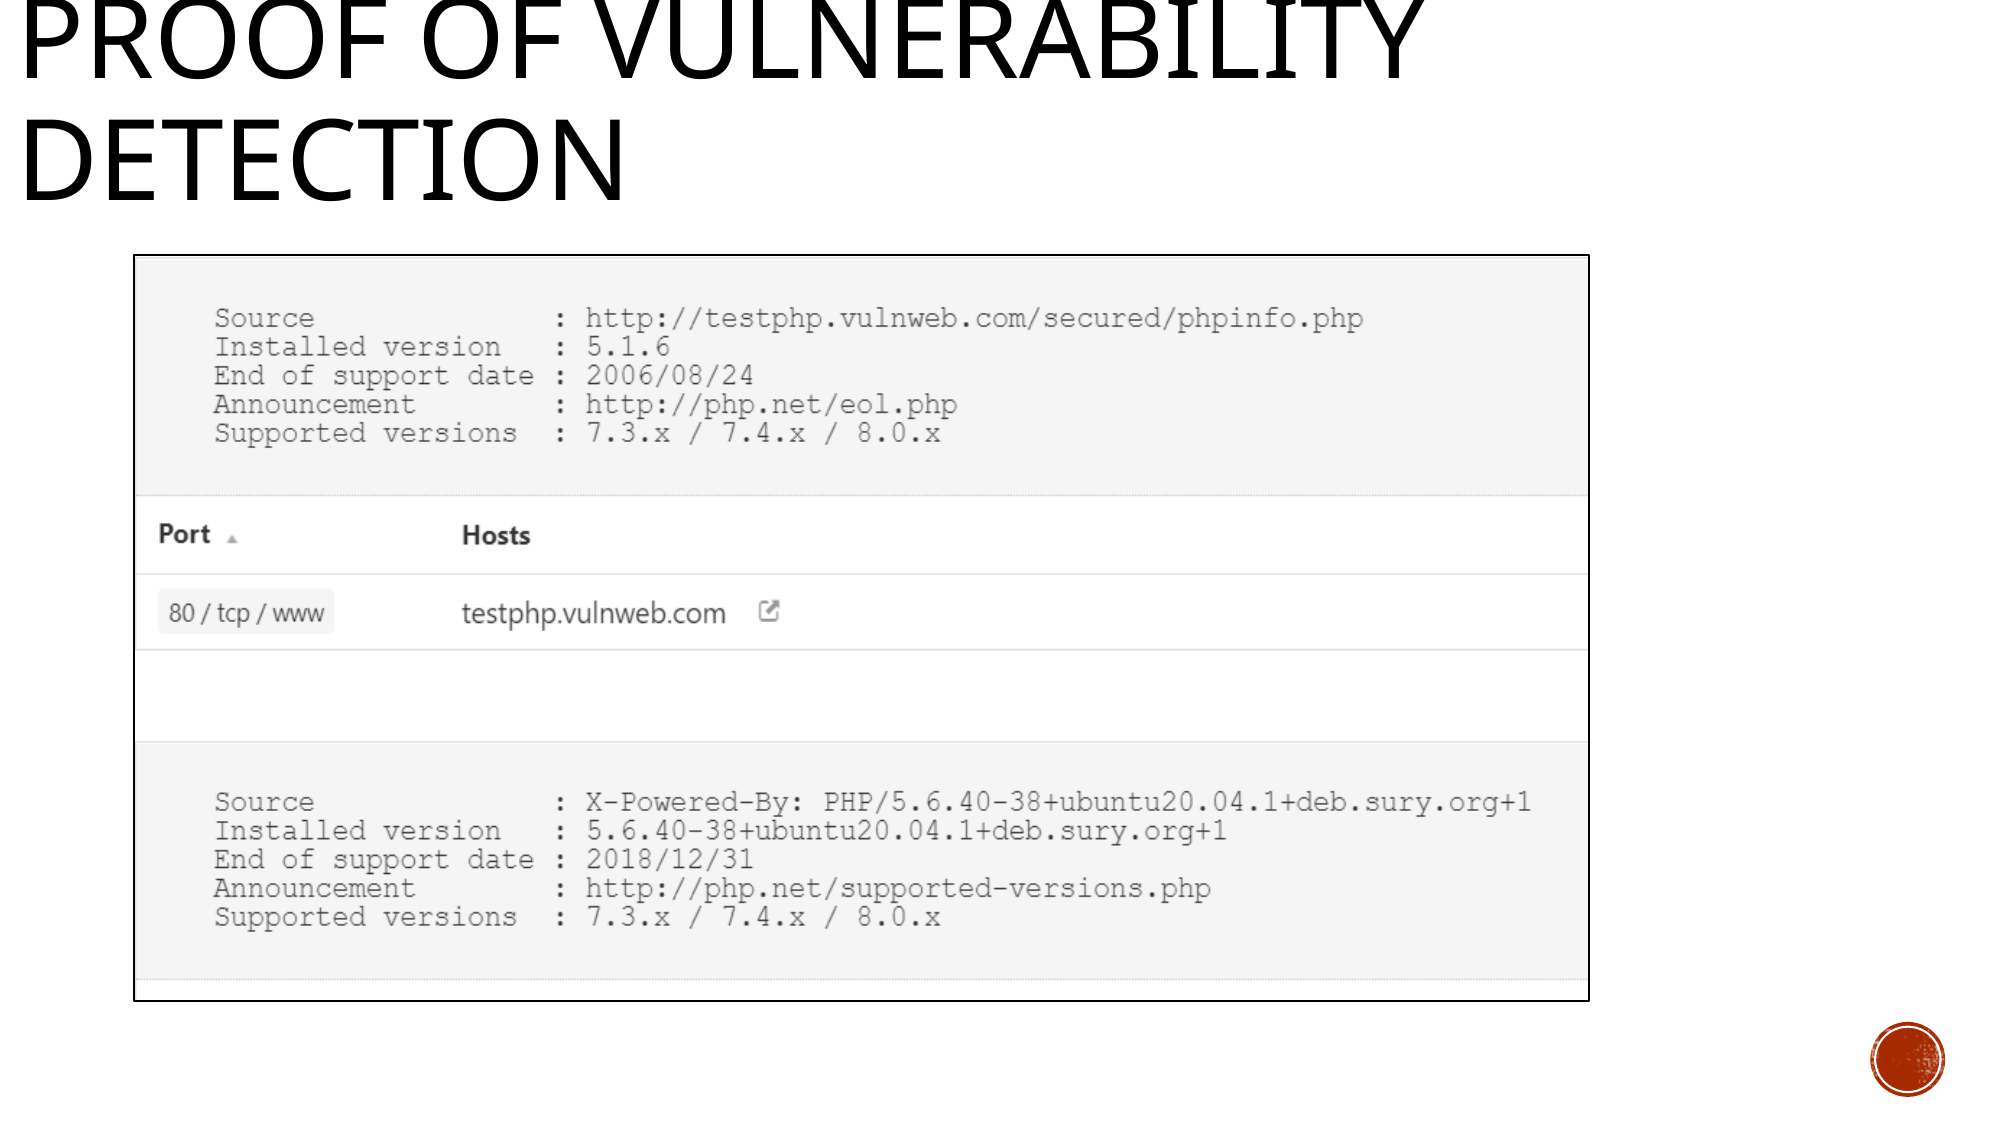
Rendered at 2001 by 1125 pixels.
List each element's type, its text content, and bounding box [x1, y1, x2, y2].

title Proof of vulnerability detection [1, 0, 1652, 207]
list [139, 260, 1585, 997]
